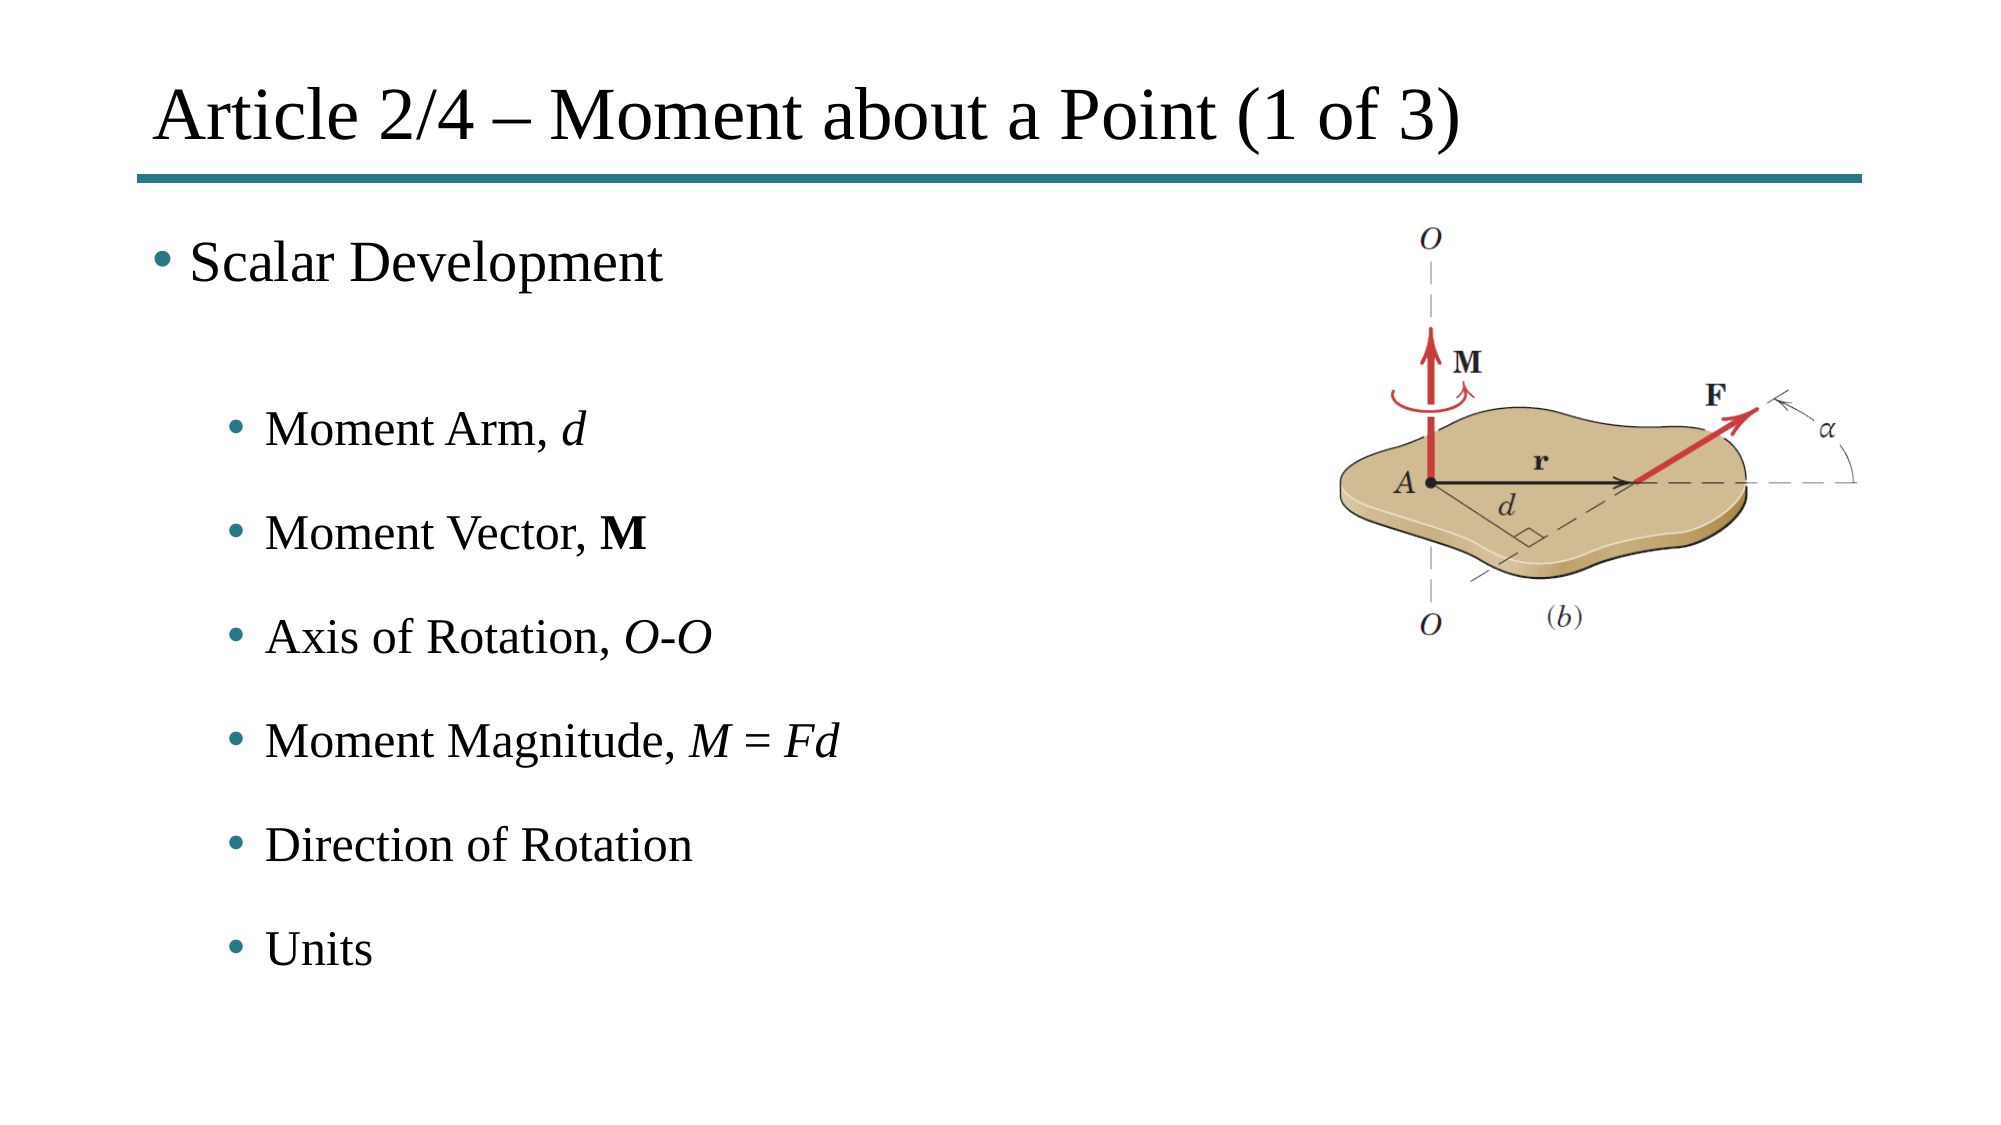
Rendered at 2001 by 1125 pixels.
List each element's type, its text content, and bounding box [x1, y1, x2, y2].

picture [1337, 223, 1863, 644]
list Scalar Development Moment Arm, d Moment Vector, M Axis of Rotation, O-O Moment Magnitude, M = Fd Direction of Rotation Units [137, 223, 1863, 1107]
title Article 2/4 – Moment about a Point (1 of 3) [137, 59, 1863, 170]
